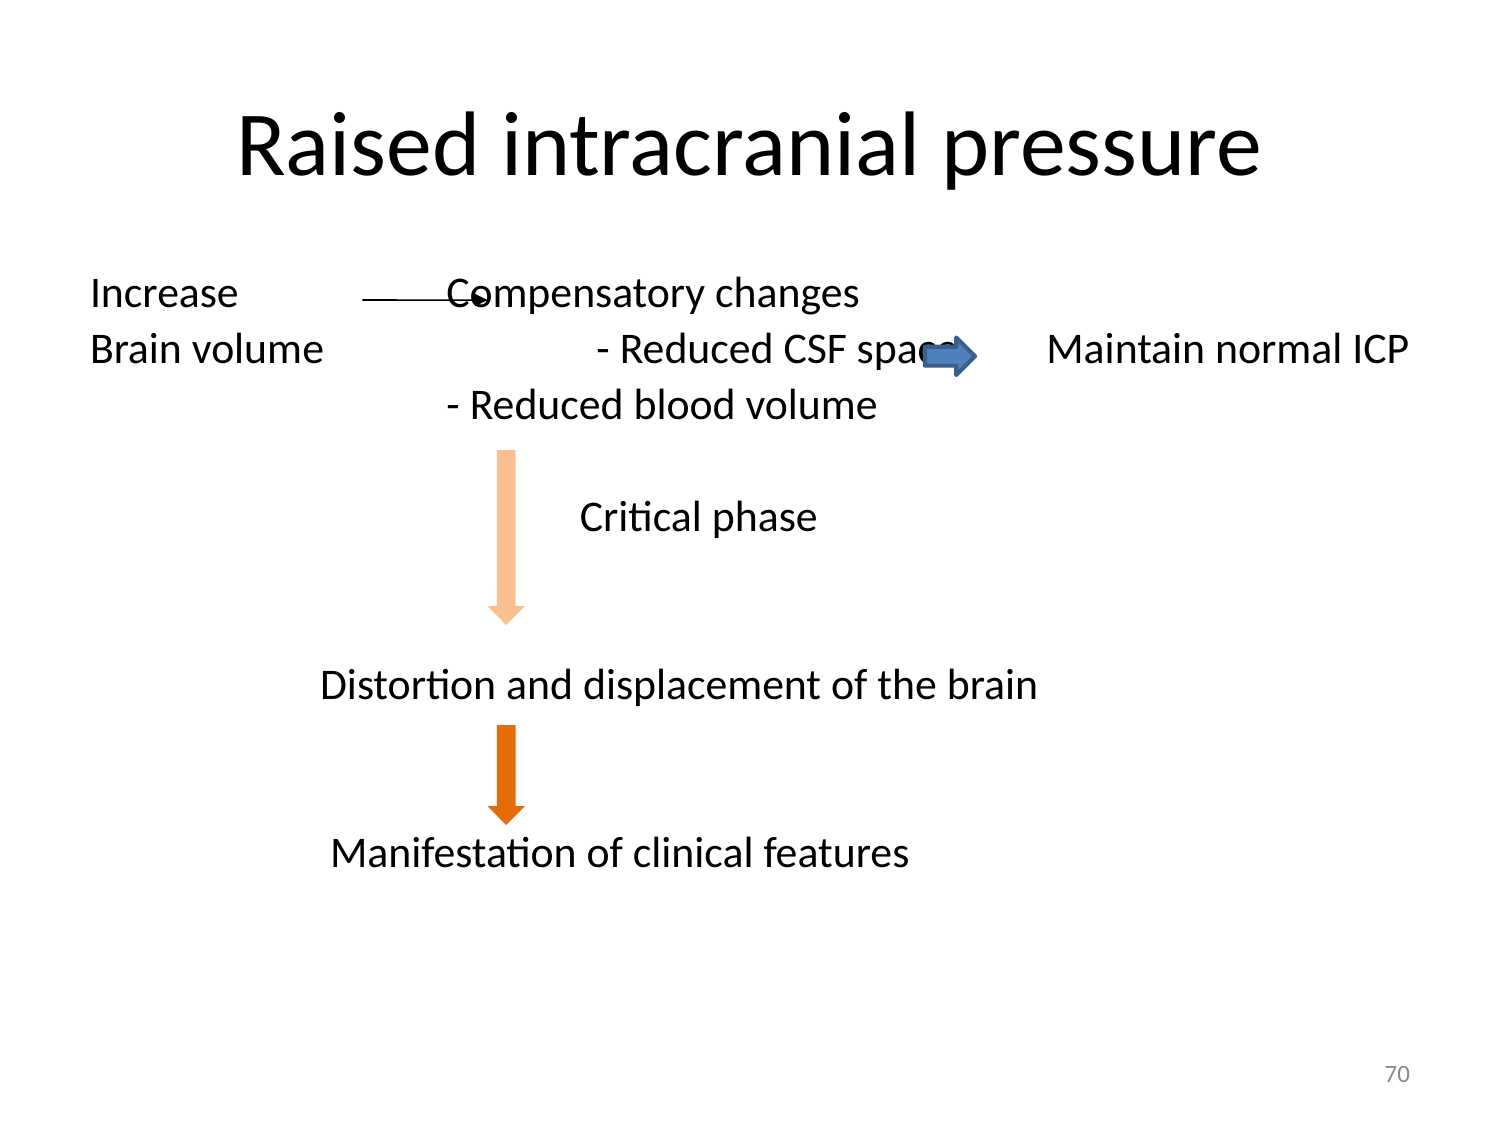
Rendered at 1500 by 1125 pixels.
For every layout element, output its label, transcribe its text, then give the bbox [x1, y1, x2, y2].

text_box [362, 293, 488, 307]
text_box [922, 335, 978, 377]
slide_number 70 [1074, 1042, 1425, 1103]
title Raised intracranial pressure [75, 45, 1425, 233]
text_box [485, 722, 527, 828]
text_box [485, 447, 527, 628]
list Increase Compensatory changes Brain volume - Reduced CSF space Maintain normal ICP - Reduced blood volume Critical phase Distortion and displacement of the brain Manifestation of clinical features [75, 262, 1425, 1005]
